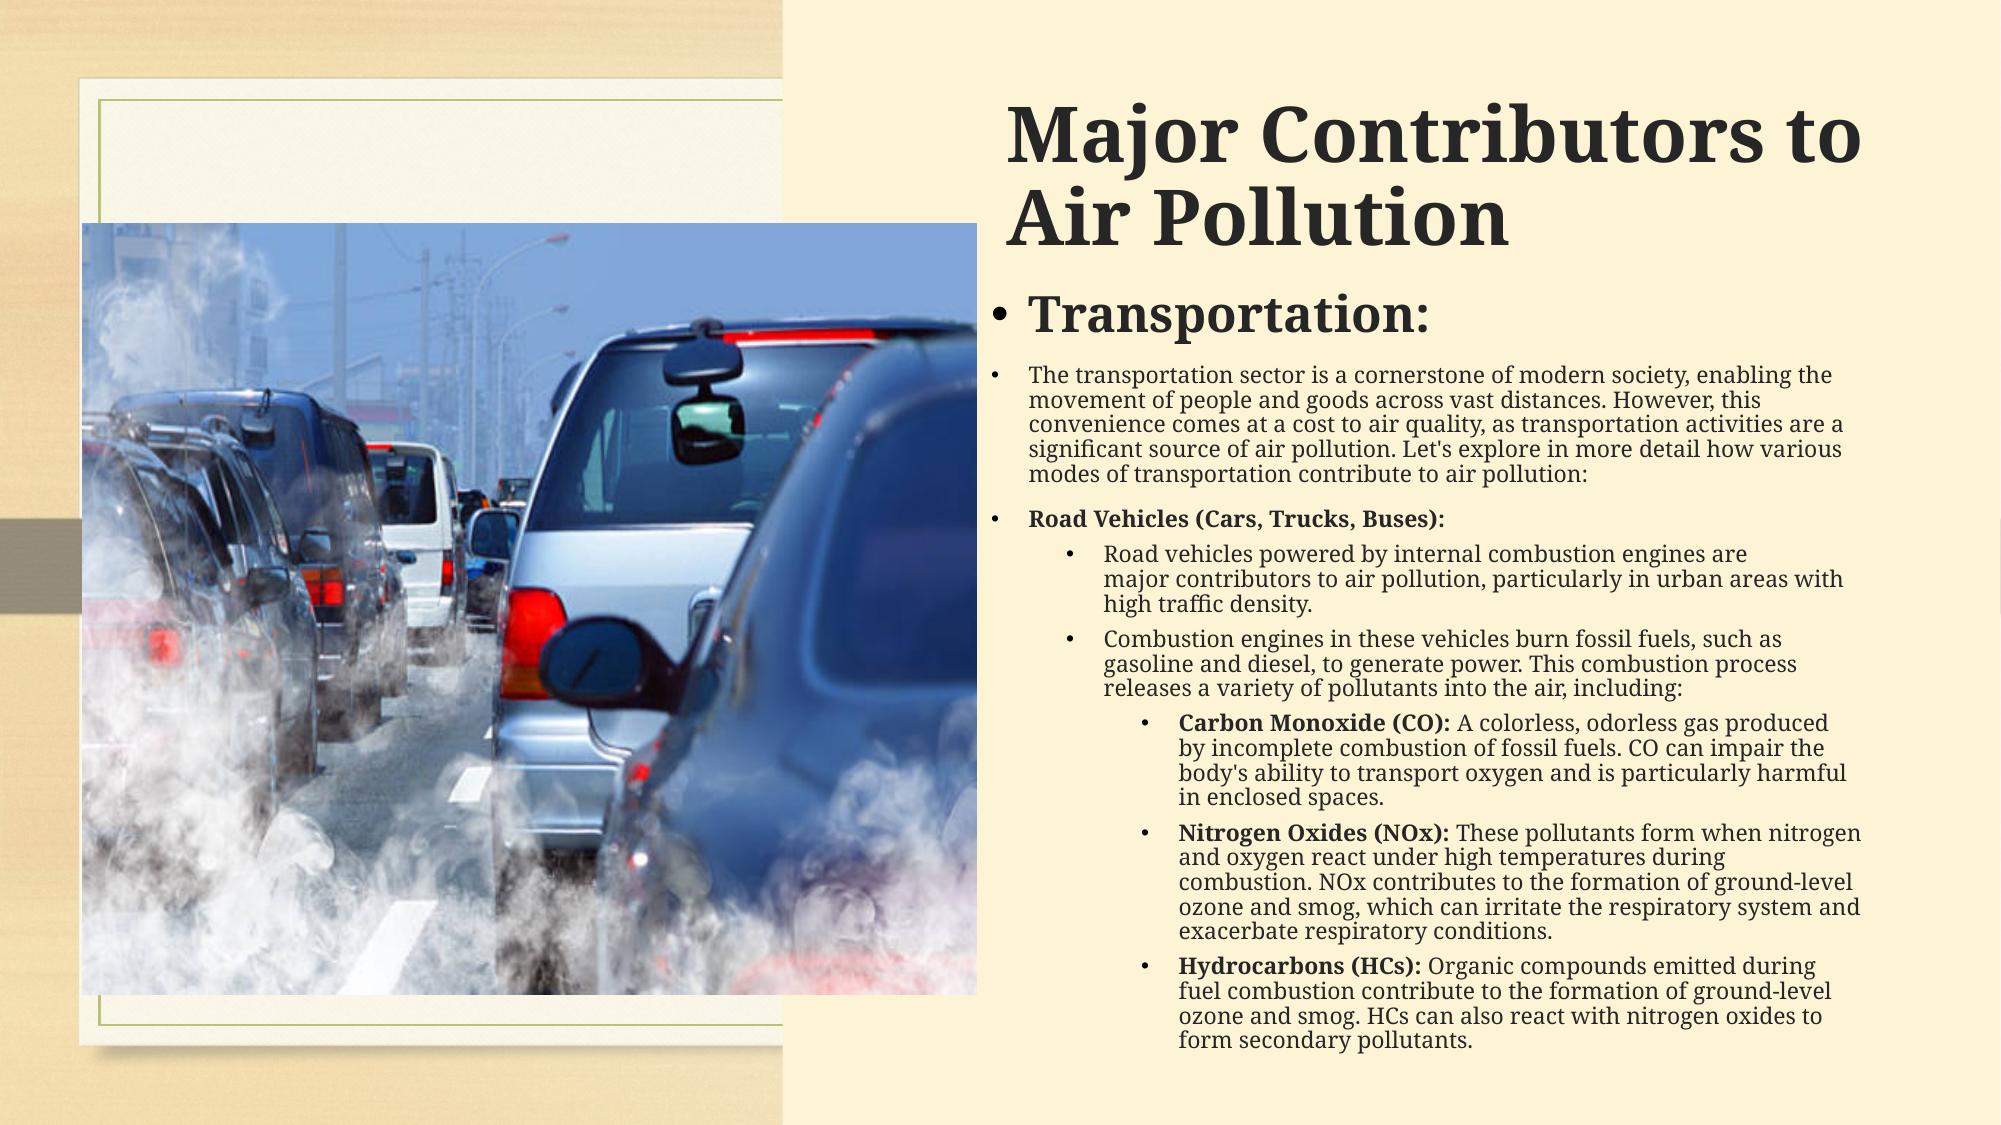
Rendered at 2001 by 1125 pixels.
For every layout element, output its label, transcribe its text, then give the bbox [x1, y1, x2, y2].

picture [82, 223, 977, 995]
text_box [782, 0, 2000, 1125]
list Transportation: The transportation sector is a cornerstone of modern society, enabling the movement of people and goods across vast distances. However, this convenience comes at a cost to air quality, as transportation activities are a significant source of air pollution. Let's explore in more detail how various modes of transportation contribute to air pollution: Road Vehicles (Cars, Trucks, Buses): Road vehicles powered by internal combustion engines are major contributors to air pollution, particularly in urban areas with high traffic density. Combustion engines in these vehicles burn fossil fuels, such as gasoline and diesel, to generate power. This combustion process releases a variety of pollutants into the air, including: Carbon Monoxide (CO): A colorless, odorless gas produced by incomplete combustion of fossil fuels. CO can impair the body's ability to transport oxygen and is particularly harmful in enclosed spaces. Nitrogen Oxides (NOx): These pollutants form when nitrogen and oxygen react under high temperatures during combustion. NOx contributes to the formation of ground-level ozone and smog, which can irritate the respiratory system and exacerbate respiratory conditions. Hydrocarbons (HCs): Organic compounds emitted during fuel combustion contribute to the formation of ground-level ozone and smog. HCs can also react with nitrogen oxides to form secondary pollutants. [976, 281, 1880, 1074]
text_box [0, 0, 782, 1125]
title Major Contributors to Air Pollution [991, 88, 1984, 307]
